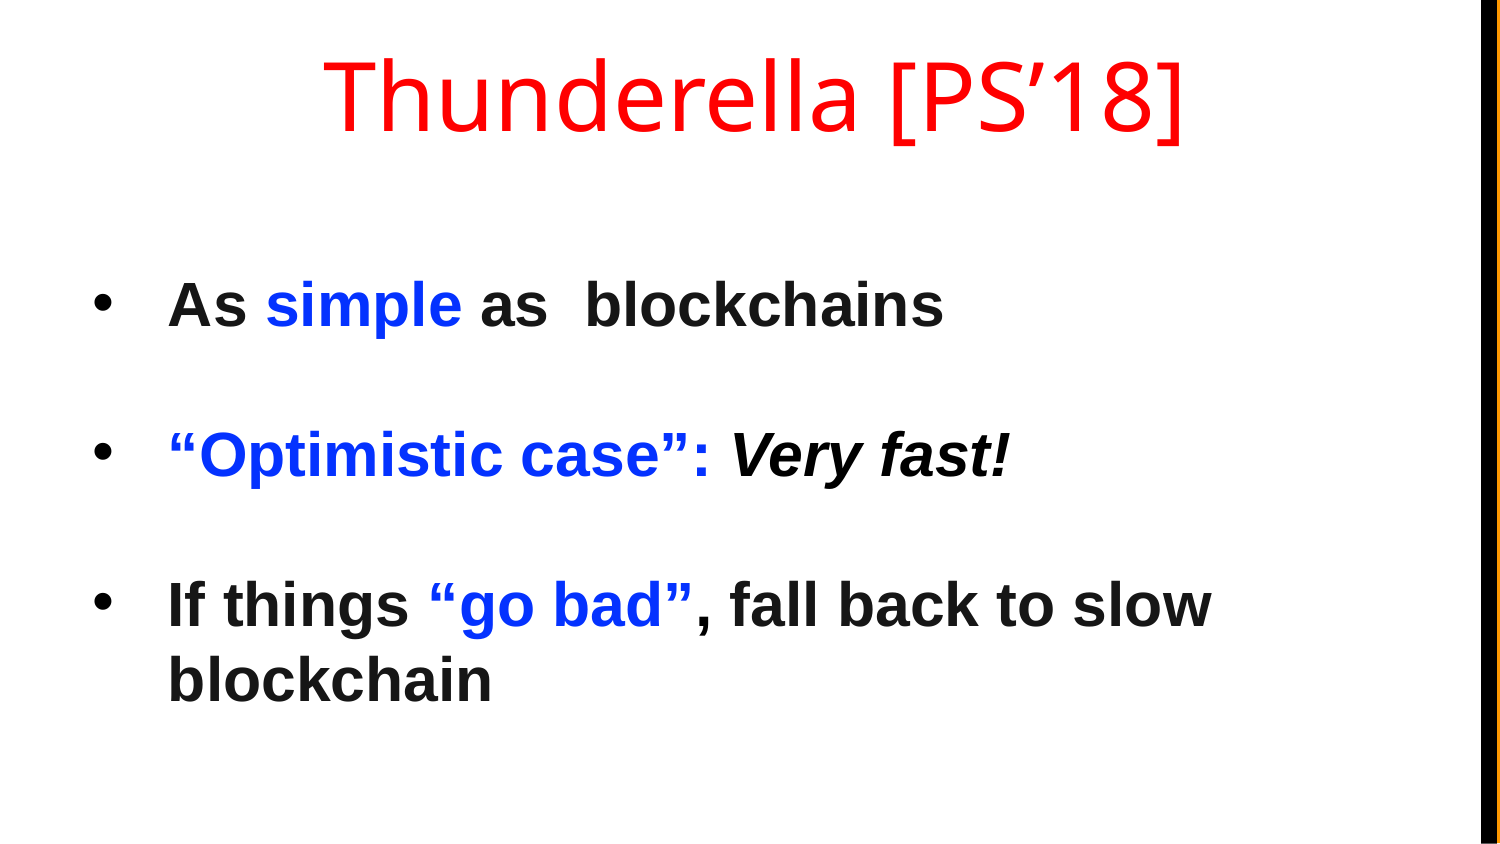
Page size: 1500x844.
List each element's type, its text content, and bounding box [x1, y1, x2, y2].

text_box Thunderella [PS’18] [0, 30, 1500, 157]
text_box As simple as blockchains “Optimistic case”: Very fast! If things “go bad”, fall back to slow blockchain [83, 254, 1470, 724]
